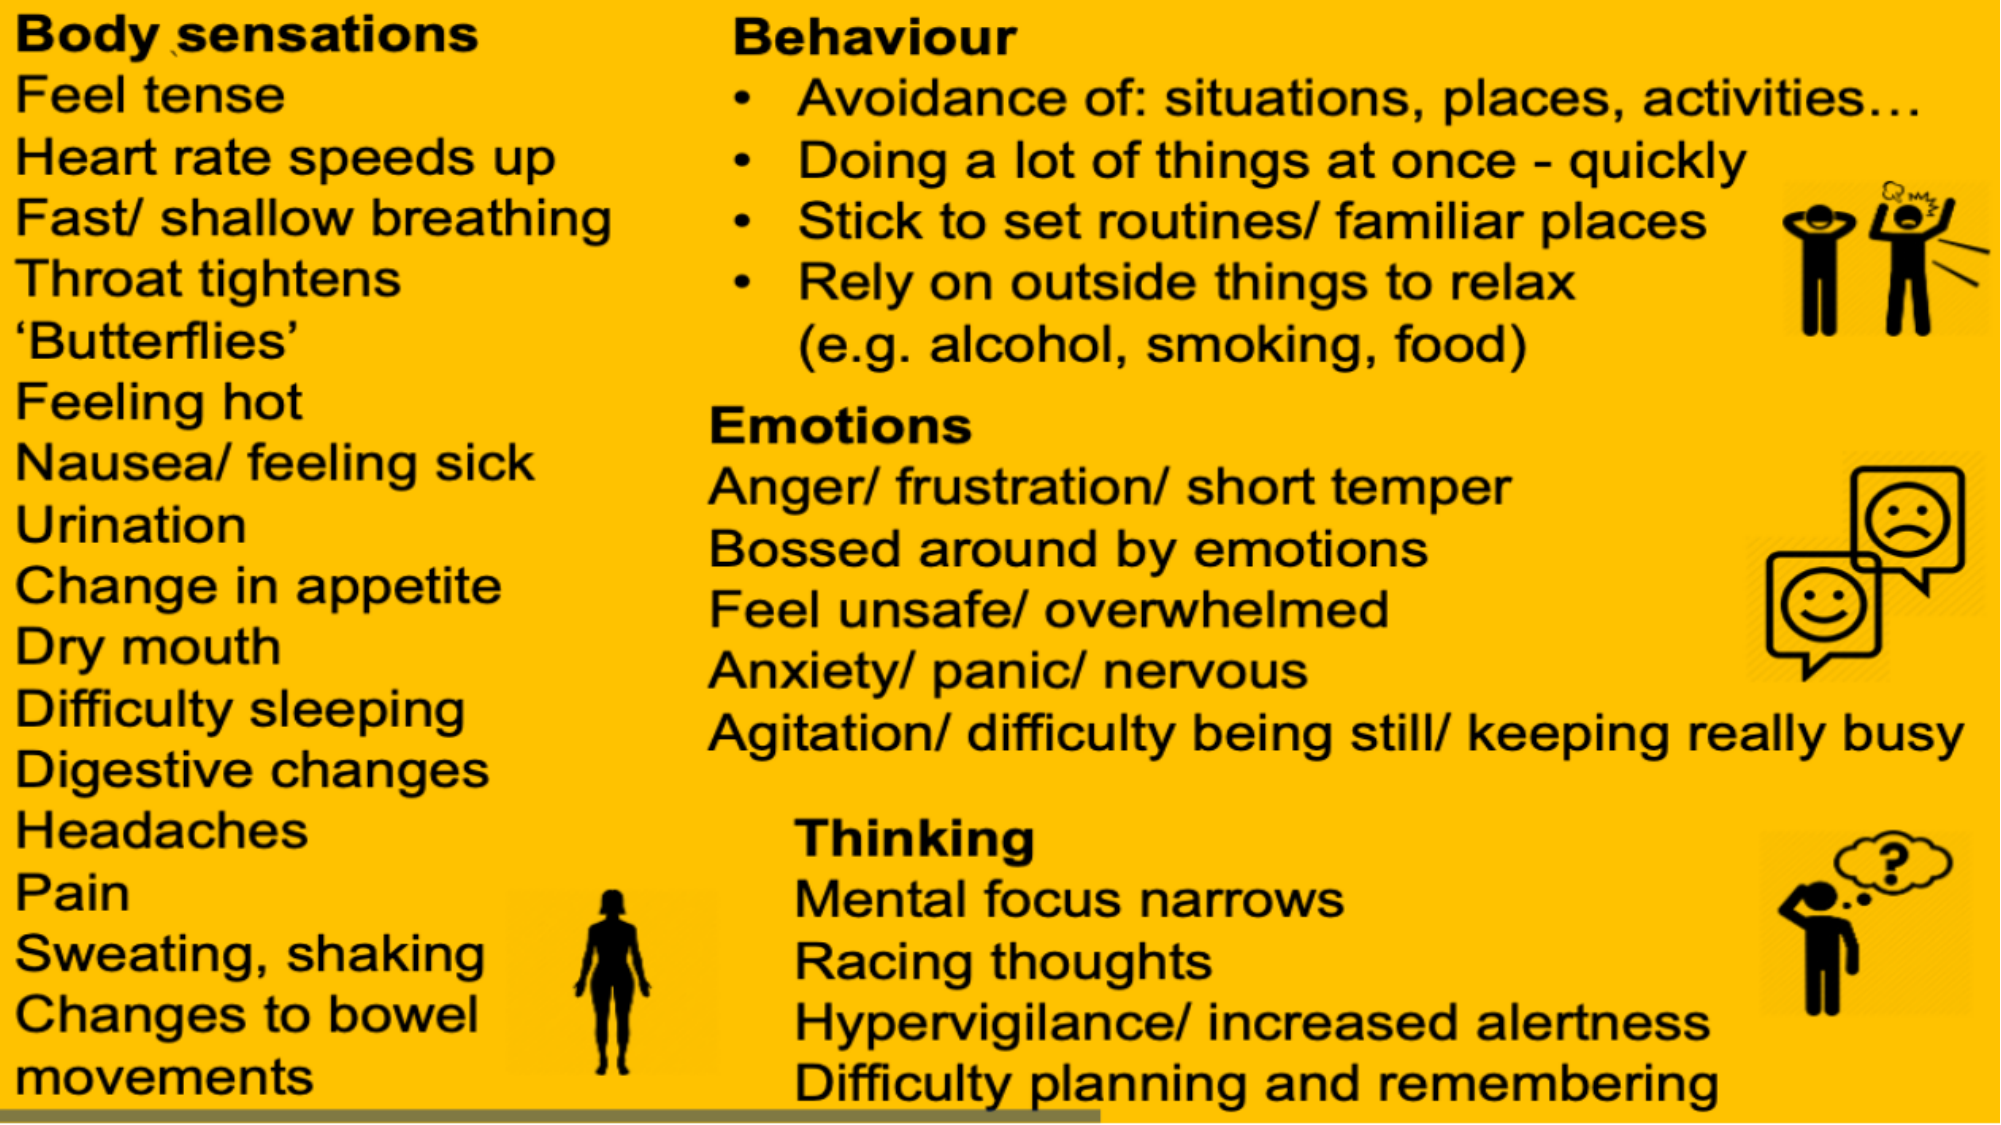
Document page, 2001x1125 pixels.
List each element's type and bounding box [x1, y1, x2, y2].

list [0, 0, 2000, 1125]
